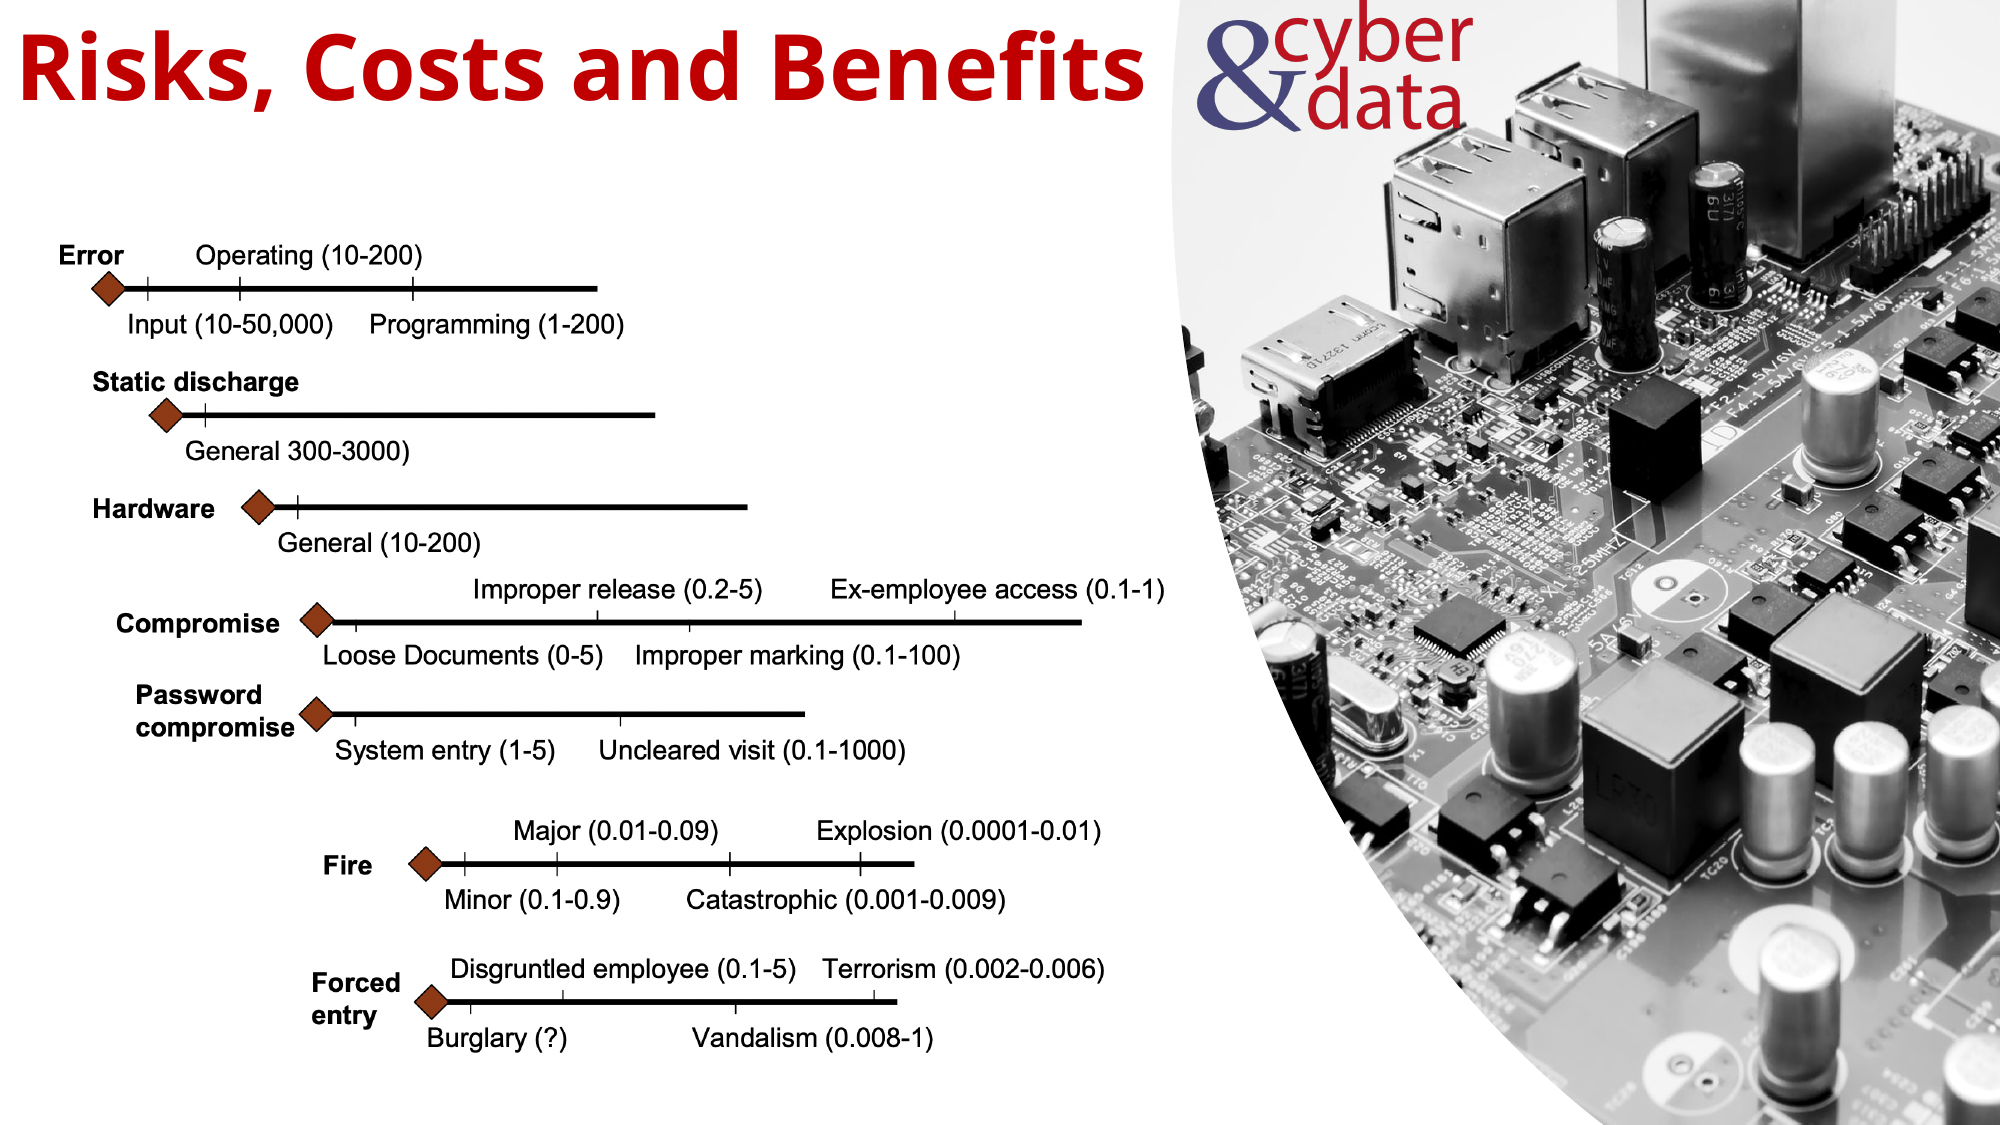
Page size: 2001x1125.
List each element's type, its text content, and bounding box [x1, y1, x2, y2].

picture [0, 0, 2000, 1125]
title Risks, Costs and Benefits [0, 0, 1171, 143]
